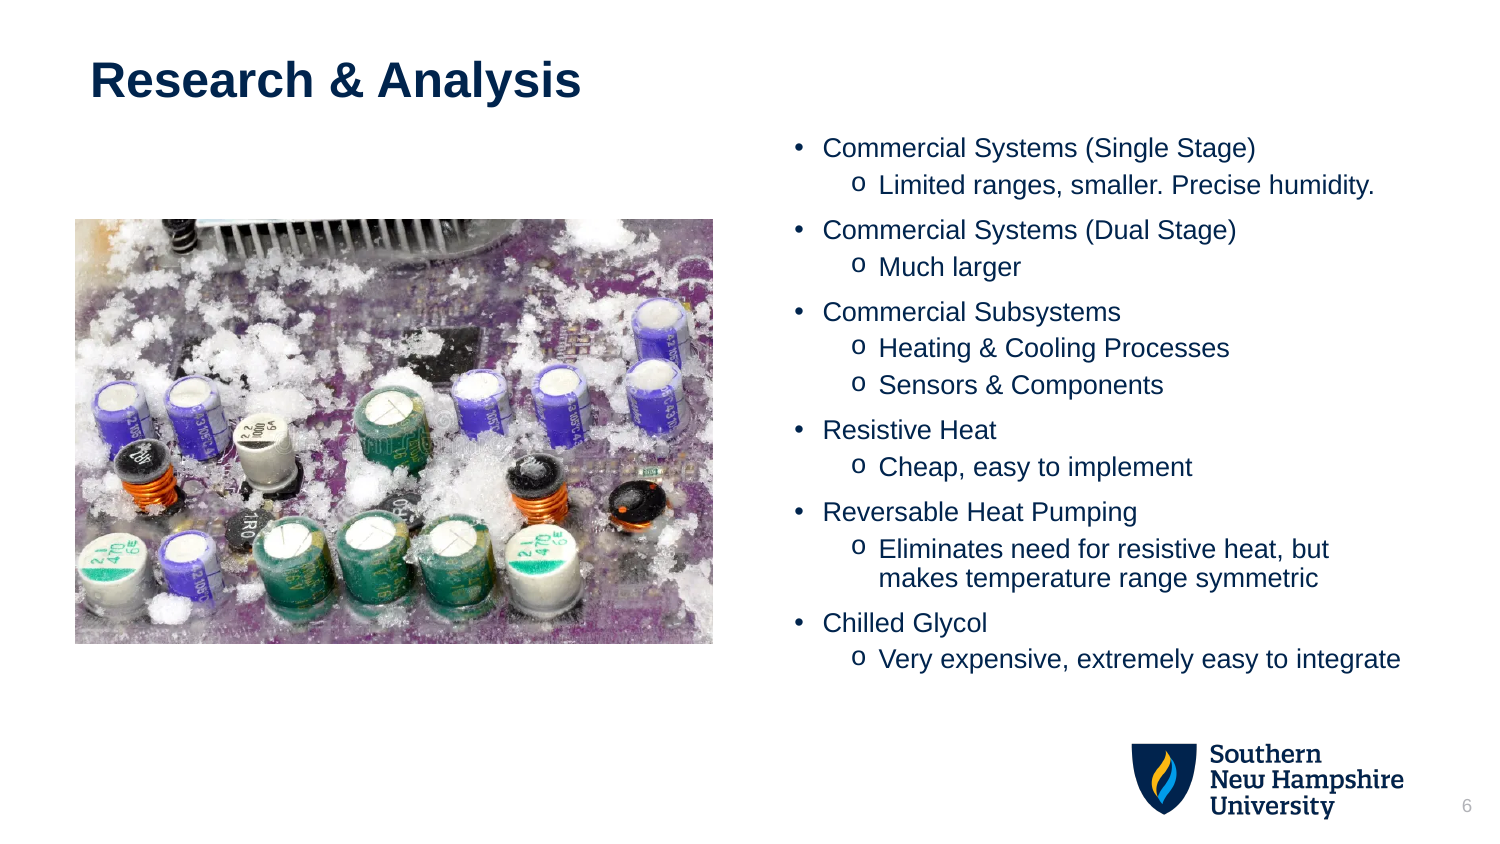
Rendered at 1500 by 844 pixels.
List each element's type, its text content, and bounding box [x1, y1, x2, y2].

slide_number 6 [1428, 782, 1488, 827]
picture [74, 219, 713, 644]
title Research & Analysis [75, 44, 1419, 118]
picture [1110, 733, 1424, 831]
list Commercial Systems (Single Stage) Limited ranges, smaller. Precise humidity. Commercial Systems (Dual Stage) Much larger Commercial Subsystems Heating & Cooling Processes Sensors & Components Resistive Heat Cheap, easy to implement Reversable Heat Pumping Eliminates need for resistive heat, but makes temperature range symmetric Chilled Glycol Very expensive, extremely easy to integrate [779, 126, 1417, 737]
